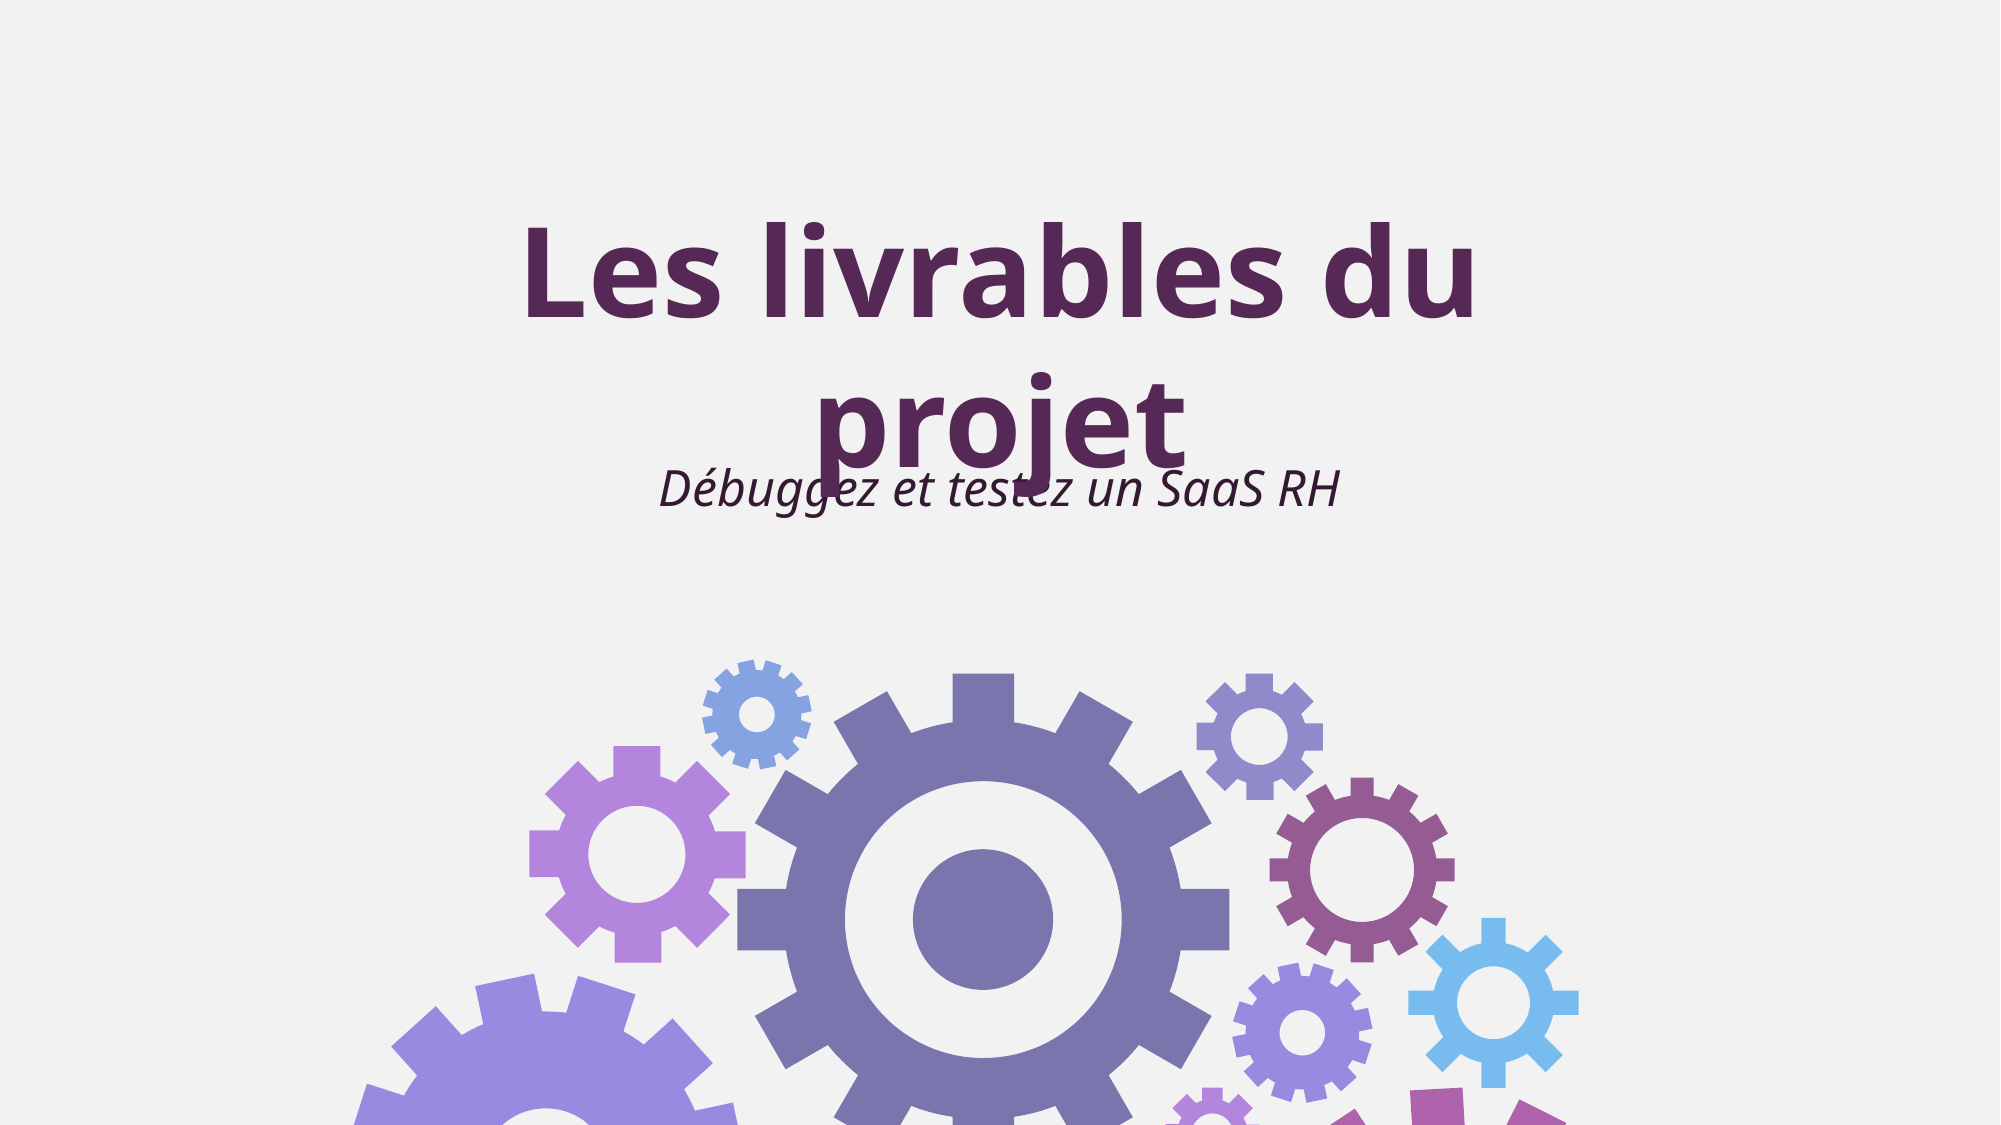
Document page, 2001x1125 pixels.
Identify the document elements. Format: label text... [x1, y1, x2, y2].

text_box Débuggez et testez un SaaS RH [0, 436, 2000, 524]
text_box Les livrables du projet [388, 185, 1612, 500]
